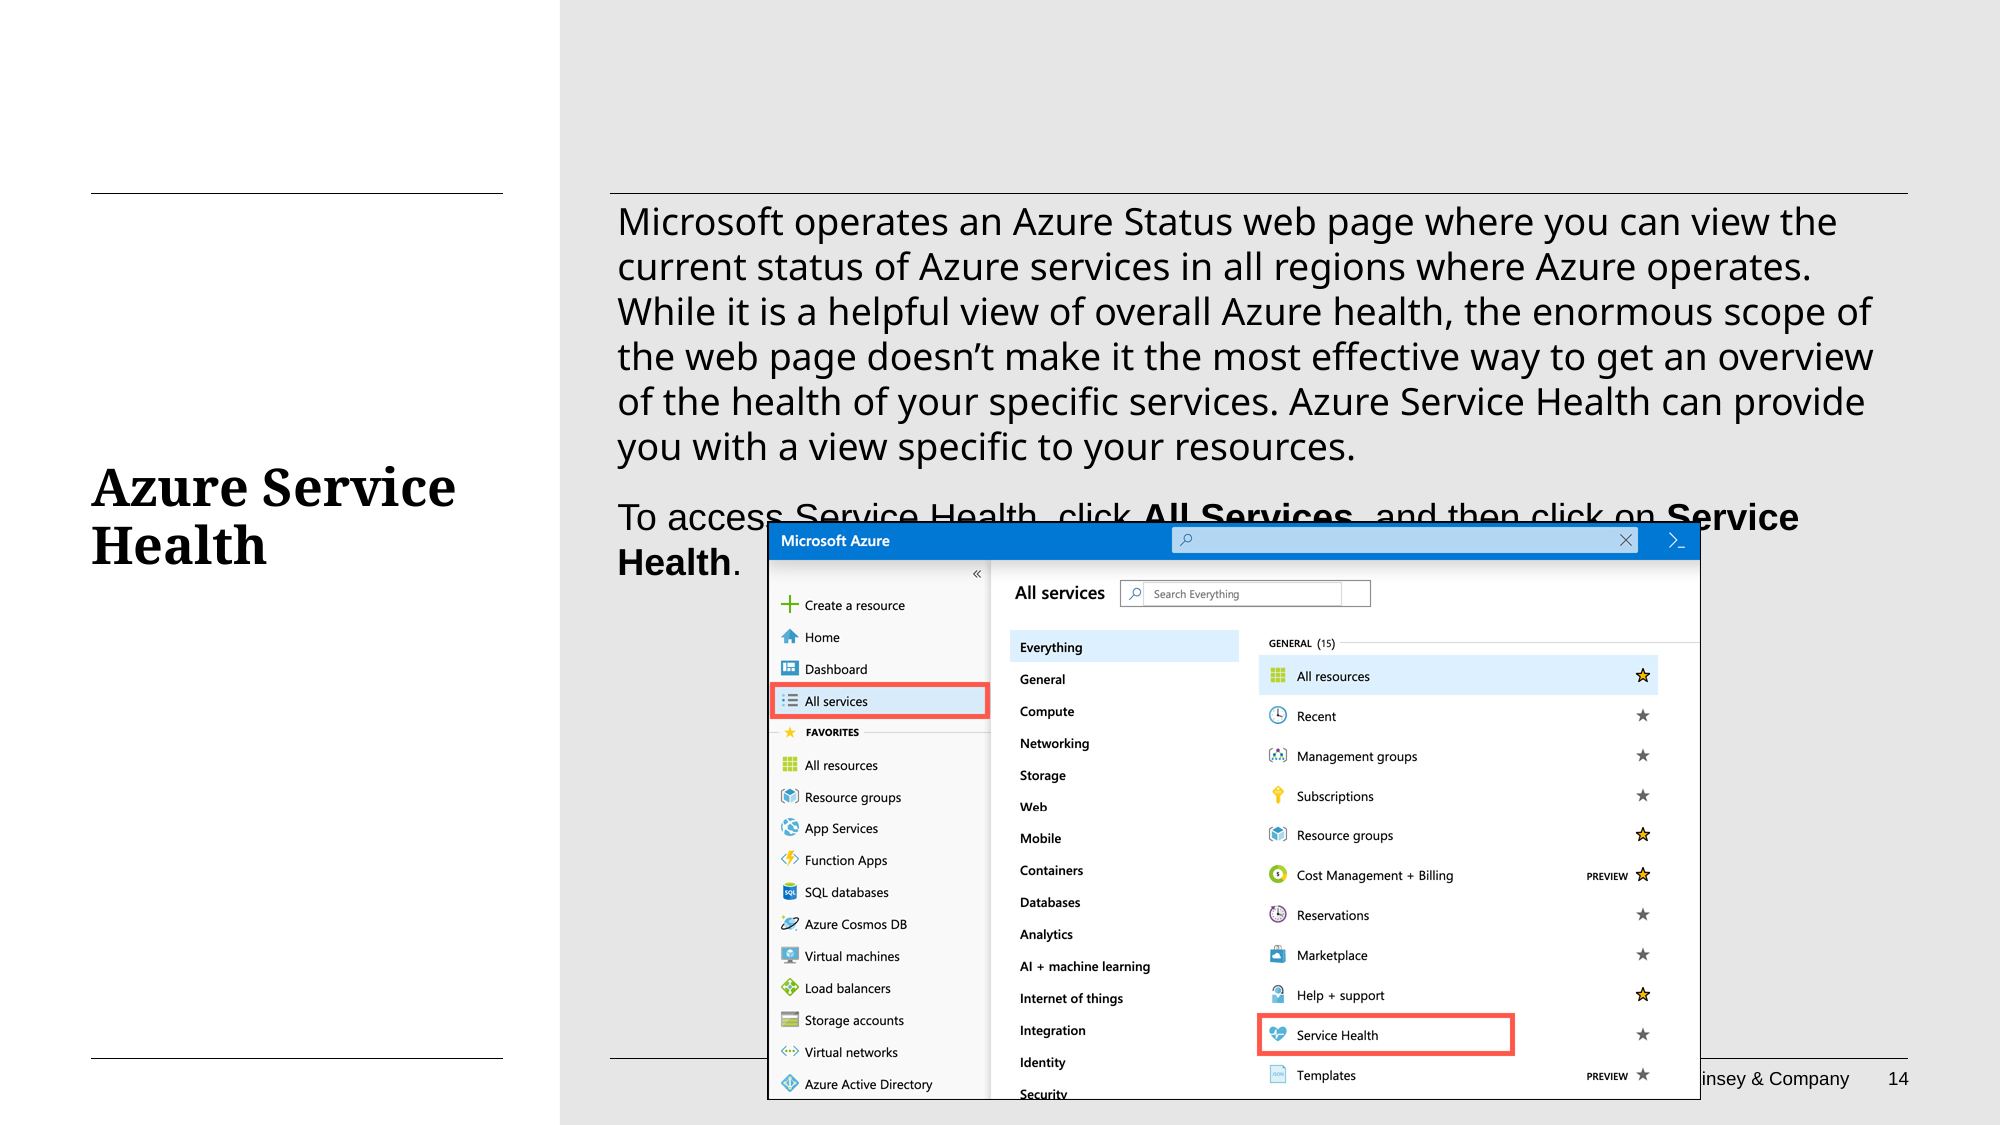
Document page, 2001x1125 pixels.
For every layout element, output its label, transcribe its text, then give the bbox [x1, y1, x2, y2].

text_box Microsoft operates an Azure Status web page where you can view the current status of Azure services in all regions where Azure operates. While it is a helpful view of overall Azure health, the enormous scope of the web page doesn’t make it the most effective way to get an overview of the health of your specific services. Azure Service Health can provide you with a view specific to your resources. To access Service Health, click All Services, and then click on Service Health. [602, 190, 1909, 591]
picture [767, 521, 1701, 1100]
title Azure Service Health [91, 450, 504, 577]
